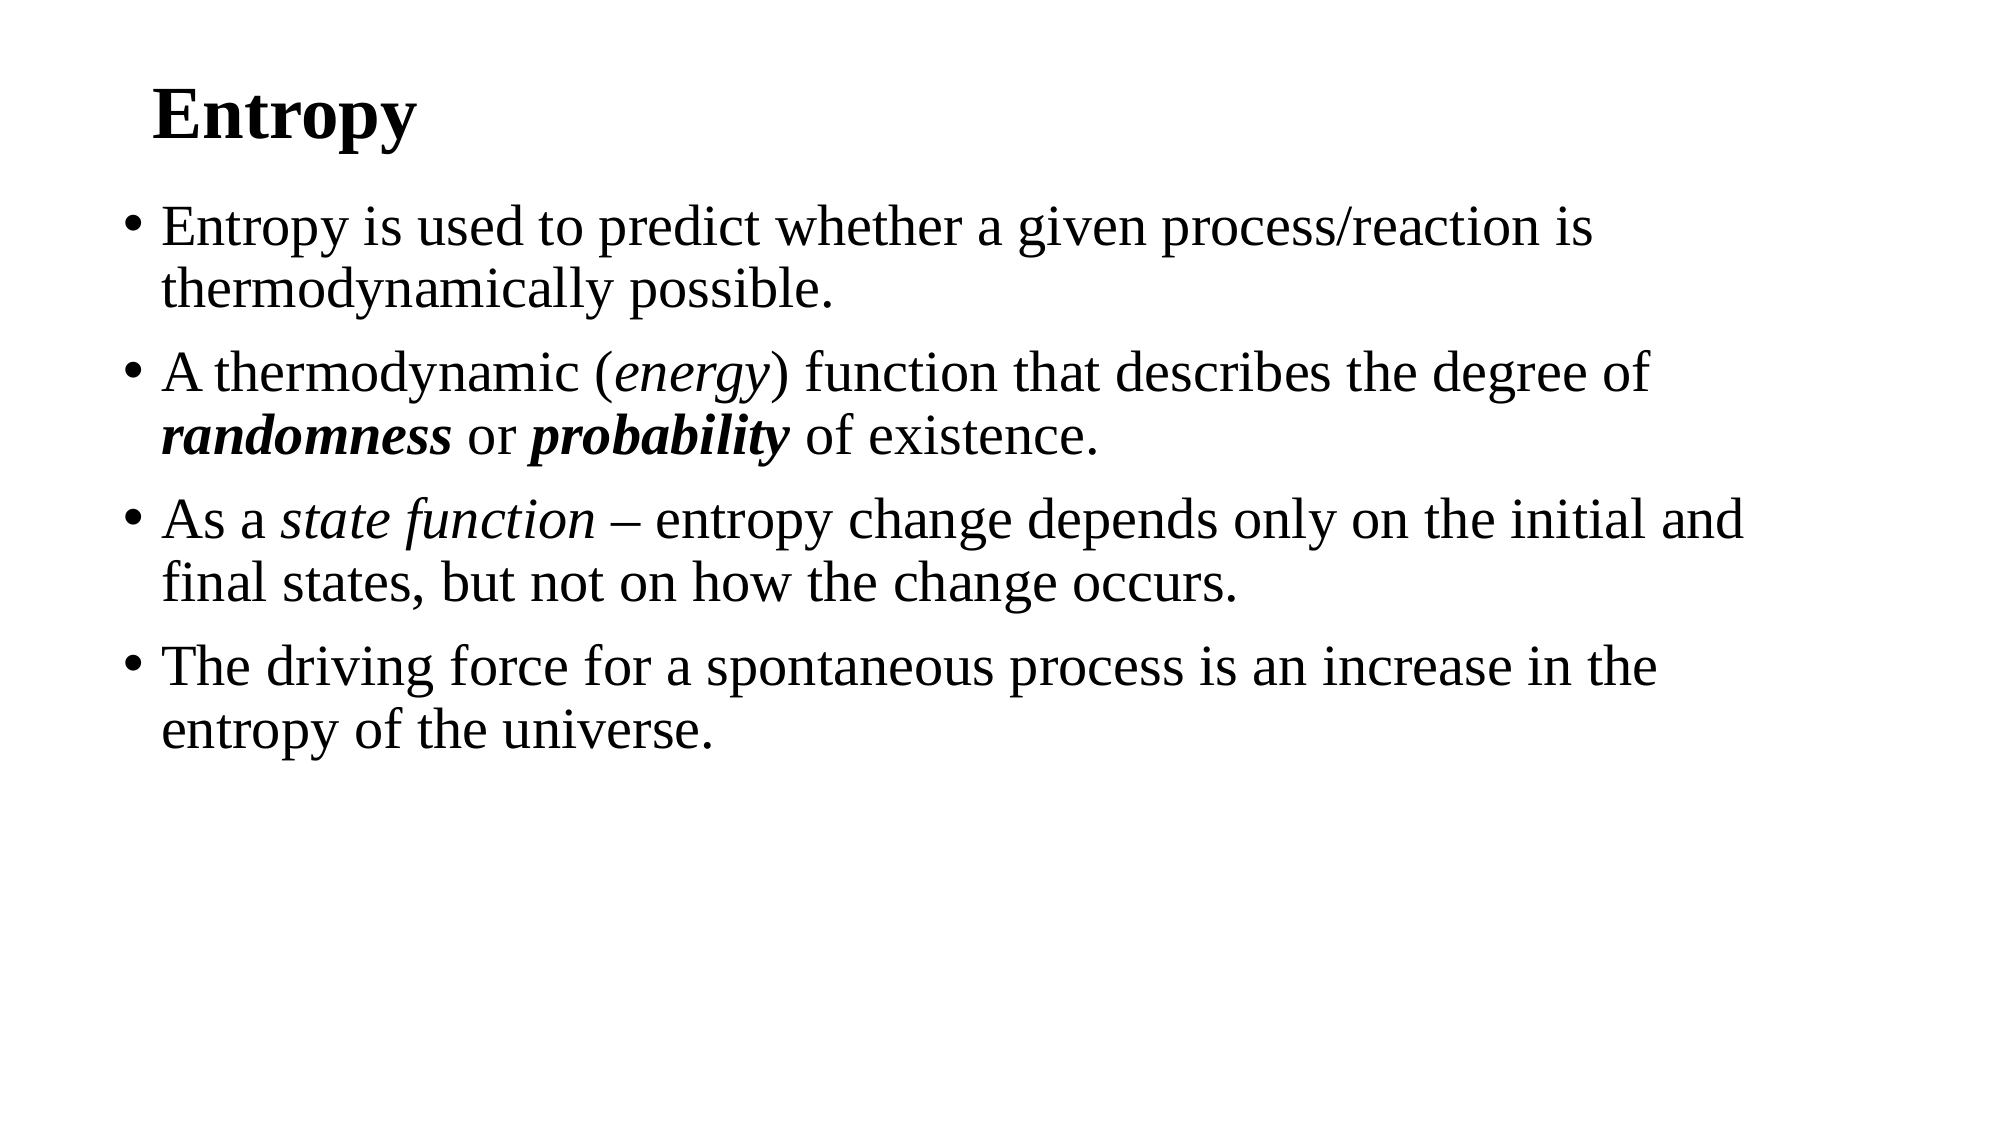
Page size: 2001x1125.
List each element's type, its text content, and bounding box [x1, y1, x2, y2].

list Entropy is used to predict whether a given process/reaction is thermodynamically possible. A thermodynamic (energy) function that describes the degree of randomness or probability of existence. As a state function – entropy change depends only on the initial and final states, but not on how the change occurs. The driving force for a spontaneous process is an increase in the entropy of the universe. [108, 187, 1863, 1014]
title Entropy [137, 59, 1863, 168]
